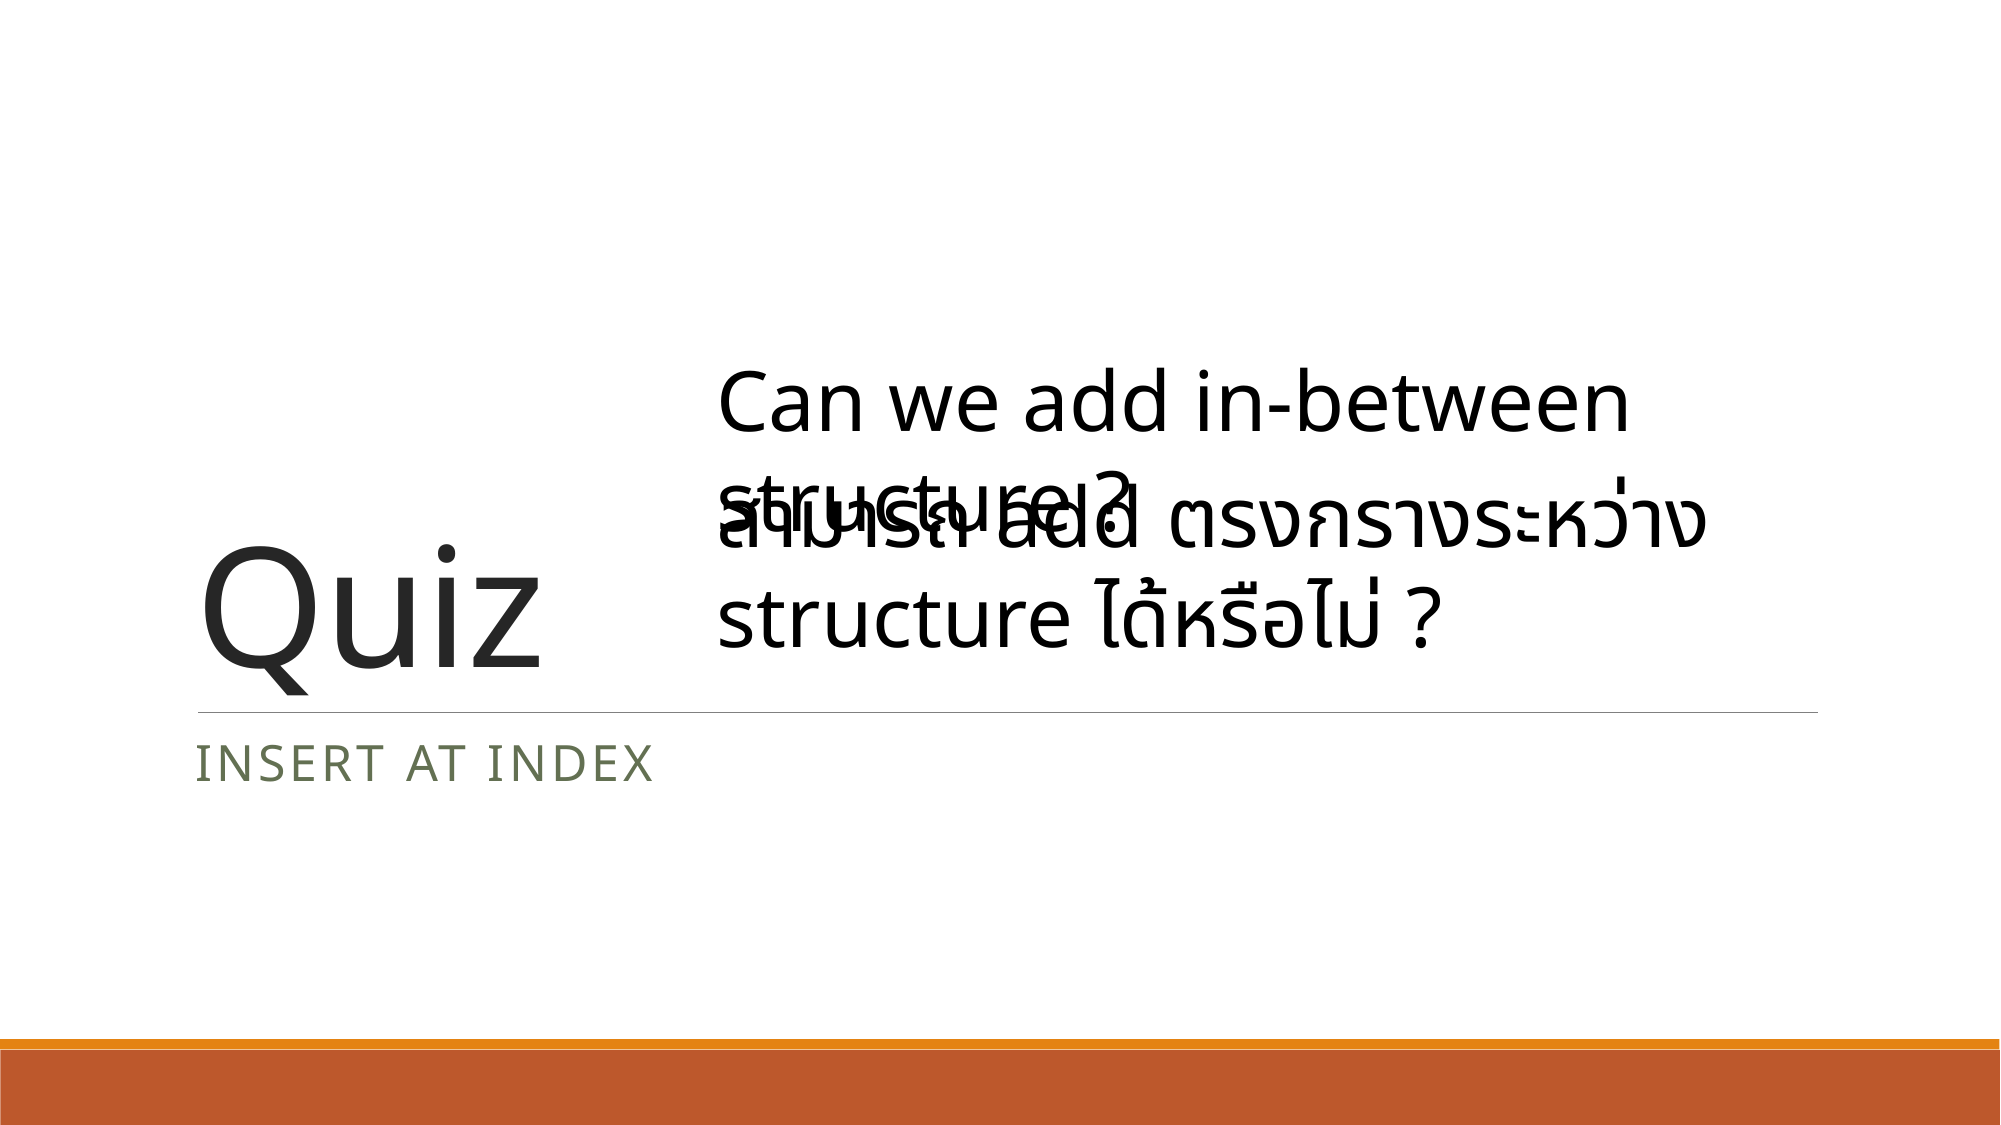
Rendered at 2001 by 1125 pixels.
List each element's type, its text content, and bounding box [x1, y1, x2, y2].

title Quiz [180, 124, 1830, 710]
text_box สามารถ add ตรงกรางระหว่าง structure ได้หรือไม่ ? [701, 456, 1912, 672]
text_box Can we add in-between structure ? [701, 340, 1741, 456]
list Insert at index [180, 730, 1830, 918]
